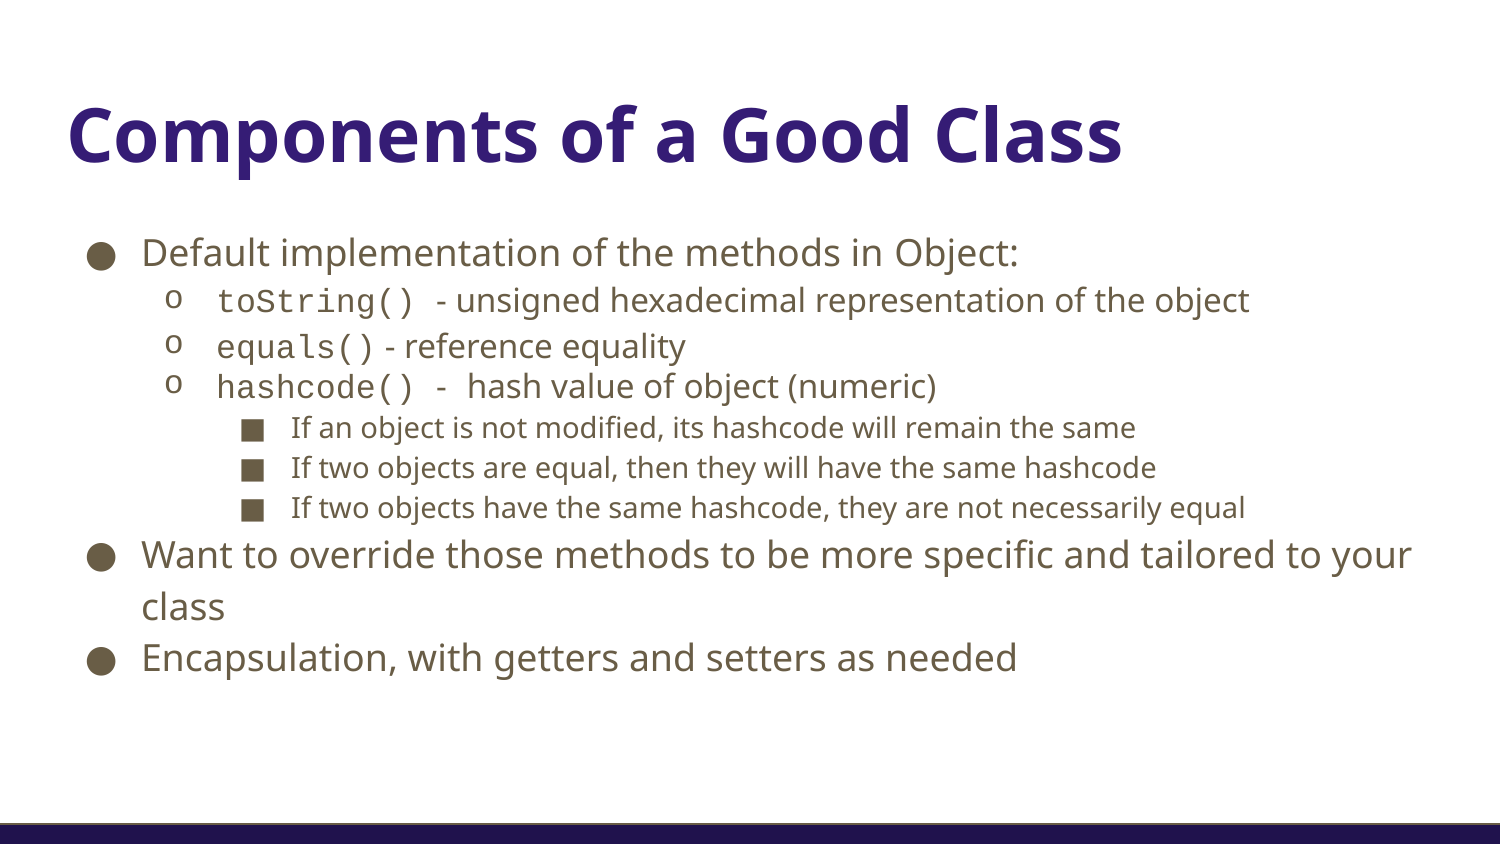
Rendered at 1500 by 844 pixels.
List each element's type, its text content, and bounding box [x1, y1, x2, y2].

text_box [0, 823, 1500, 844]
list Default implementation of the methods in Object: toString() - unsigned hexadecimal representation of the object equals() - reference equality hashcode() - hash value of object (numeric) If an object is not modified, its hashcode will remain the same If two objects are equal, then they will have the same hashcode If two objects have the same hashcode, they are not necessarily equal Want to override those methods to be more specific and tailored to your class Encapsulation, with getters and setters as needed [51, 207, 1449, 750]
title Components of a Good Class [51, 72, 1449, 189]
